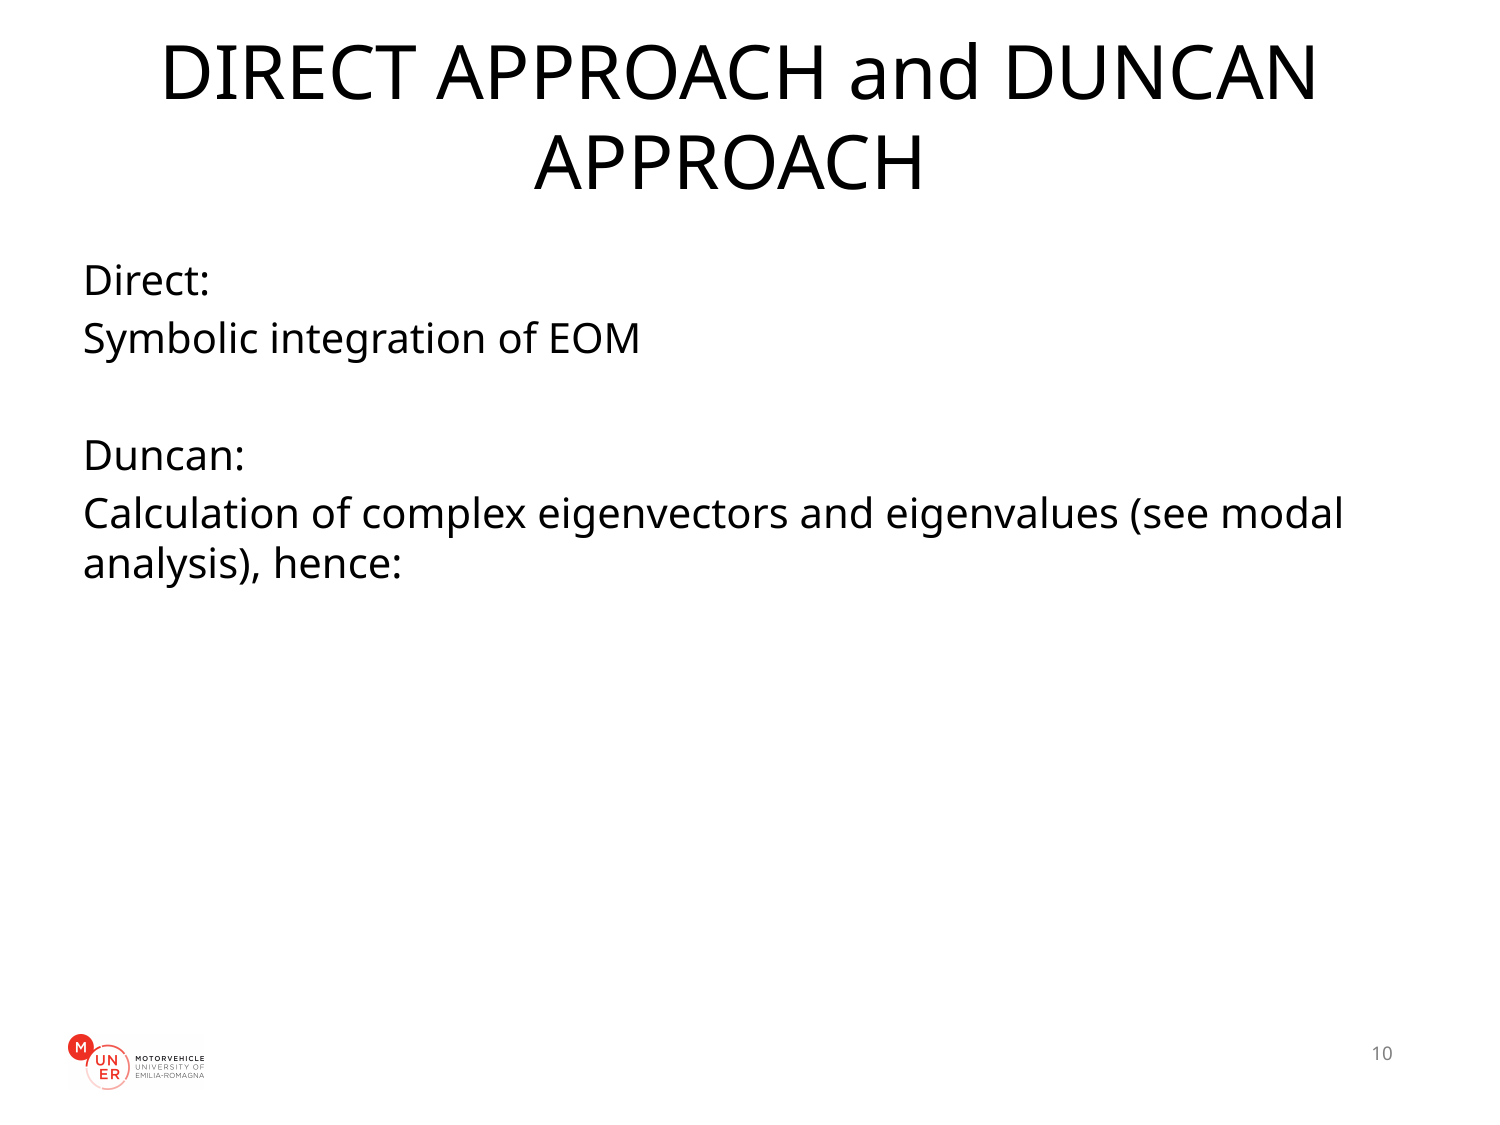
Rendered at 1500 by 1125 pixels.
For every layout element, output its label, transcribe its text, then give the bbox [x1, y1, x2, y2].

title DIRECT APPROACH and DUNCAN APPROACH [41, 34, 1441, 195]
picture [68, 1034, 204, 1090]
slide_number 10 [1356, 1034, 1425, 1095]
